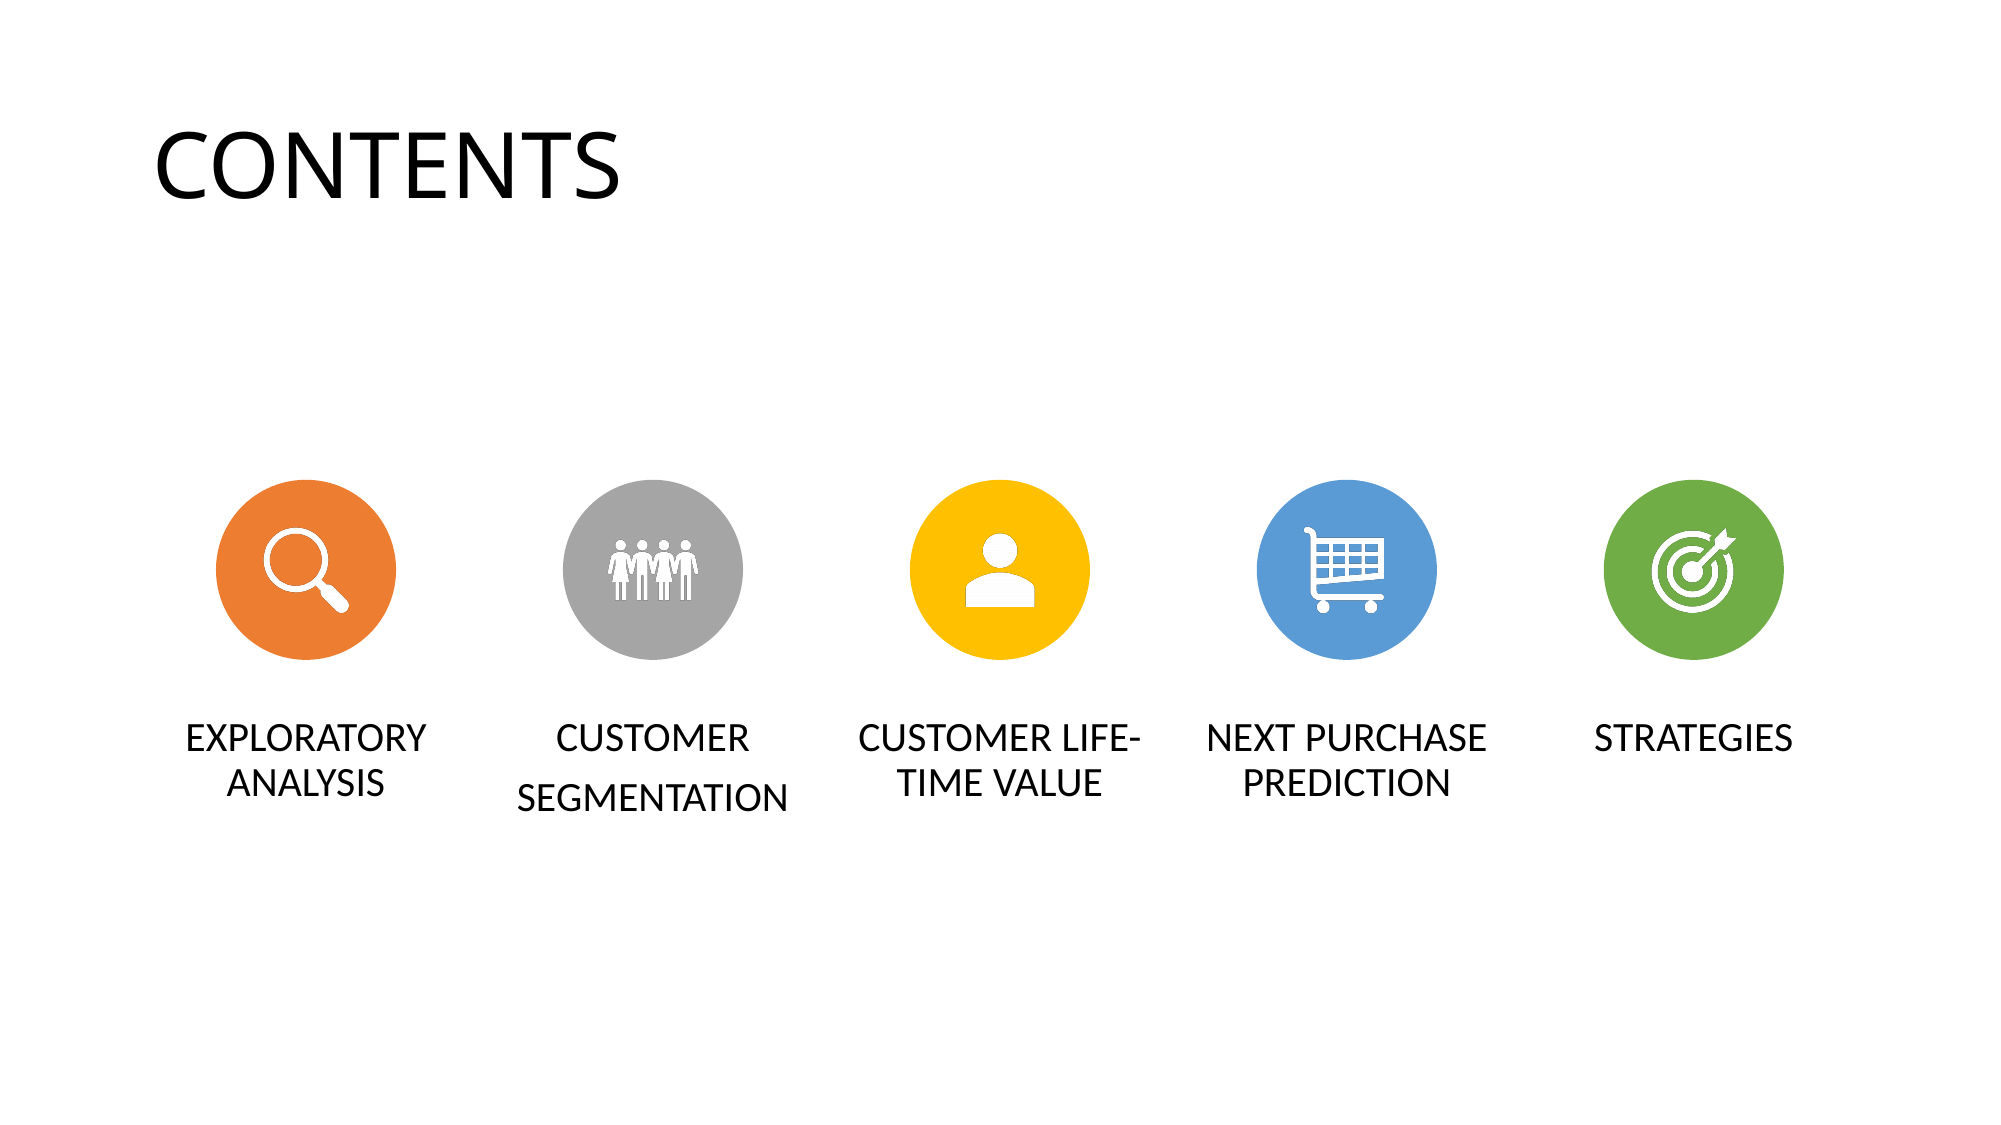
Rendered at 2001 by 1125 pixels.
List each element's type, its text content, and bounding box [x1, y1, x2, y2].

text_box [137, 299, 1863, 1014]
title Contents [137, 59, 1863, 278]
